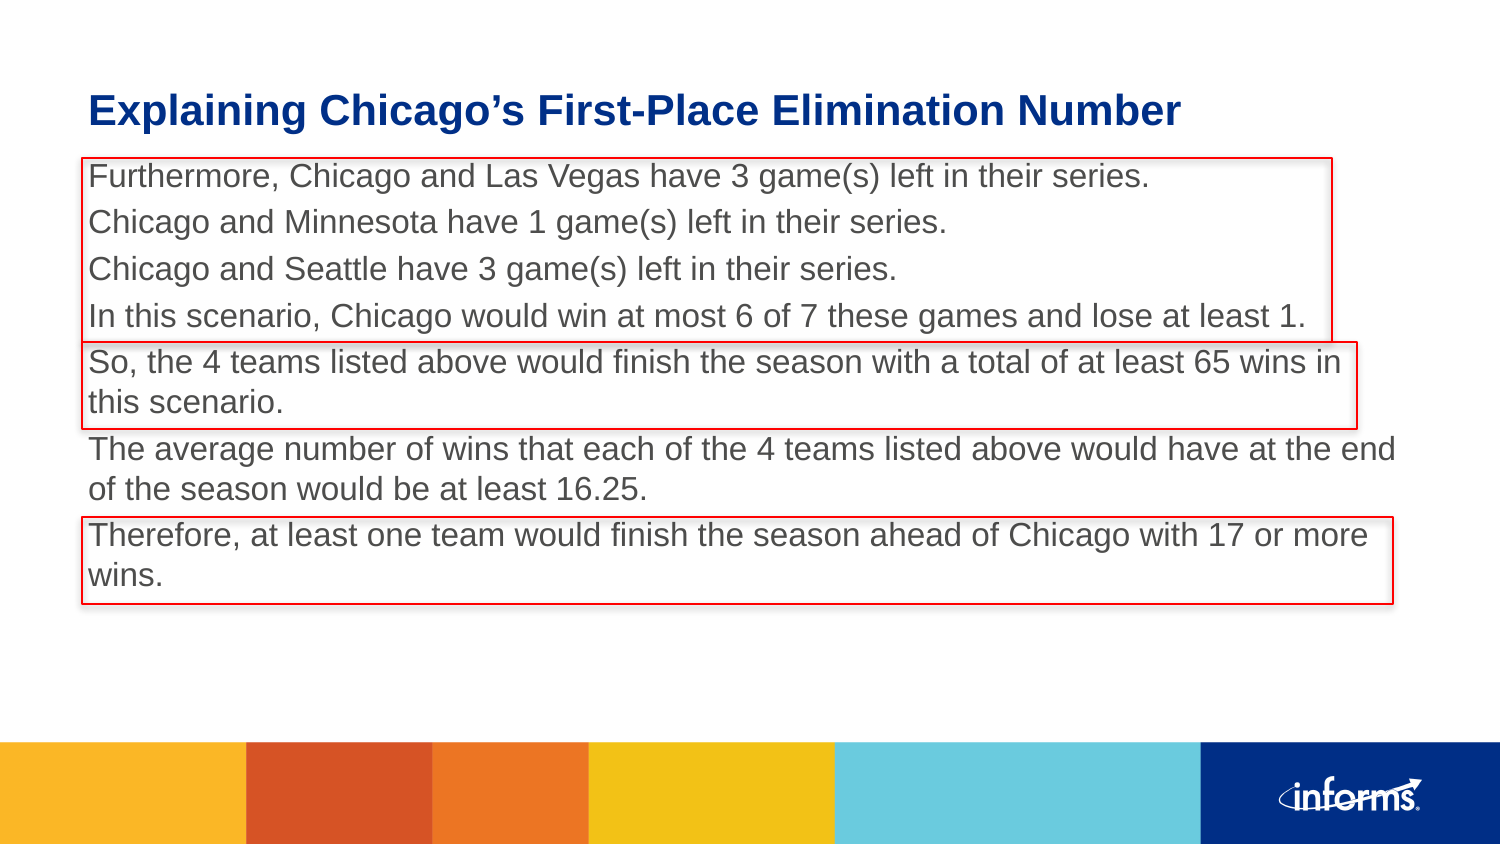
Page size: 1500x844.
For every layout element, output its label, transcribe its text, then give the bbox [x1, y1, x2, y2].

title Explaining Chicago’s First-Place Elimination Number [73, 59, 1419, 146]
text_box [81, 341, 1358, 430]
text_box [81, 157, 1332, 341]
picture [0, 0, 1500, 844]
list Furthermore, Chicago and Las Vegas have 3 game(s) left in their series. Chicago and Minnesota have 1 game(s) left in their series. Chicago and Seattle have 3 game(s) left in their series. In this scenario, Chicago would win at most 6 of 7 these games and lose at least 1. So, the 4 teams listed above would finish the season with a total of at least 65 wins in this scenario. The average number of wins that each of the 4 teams listed above would have at the end of the season would be at least 16.25. Therefore, at least one team would finish the season ahead of Chicago with 17 or more wins. [73, 146, 1419, 713]
text_box [81, 517, 1394, 605]
